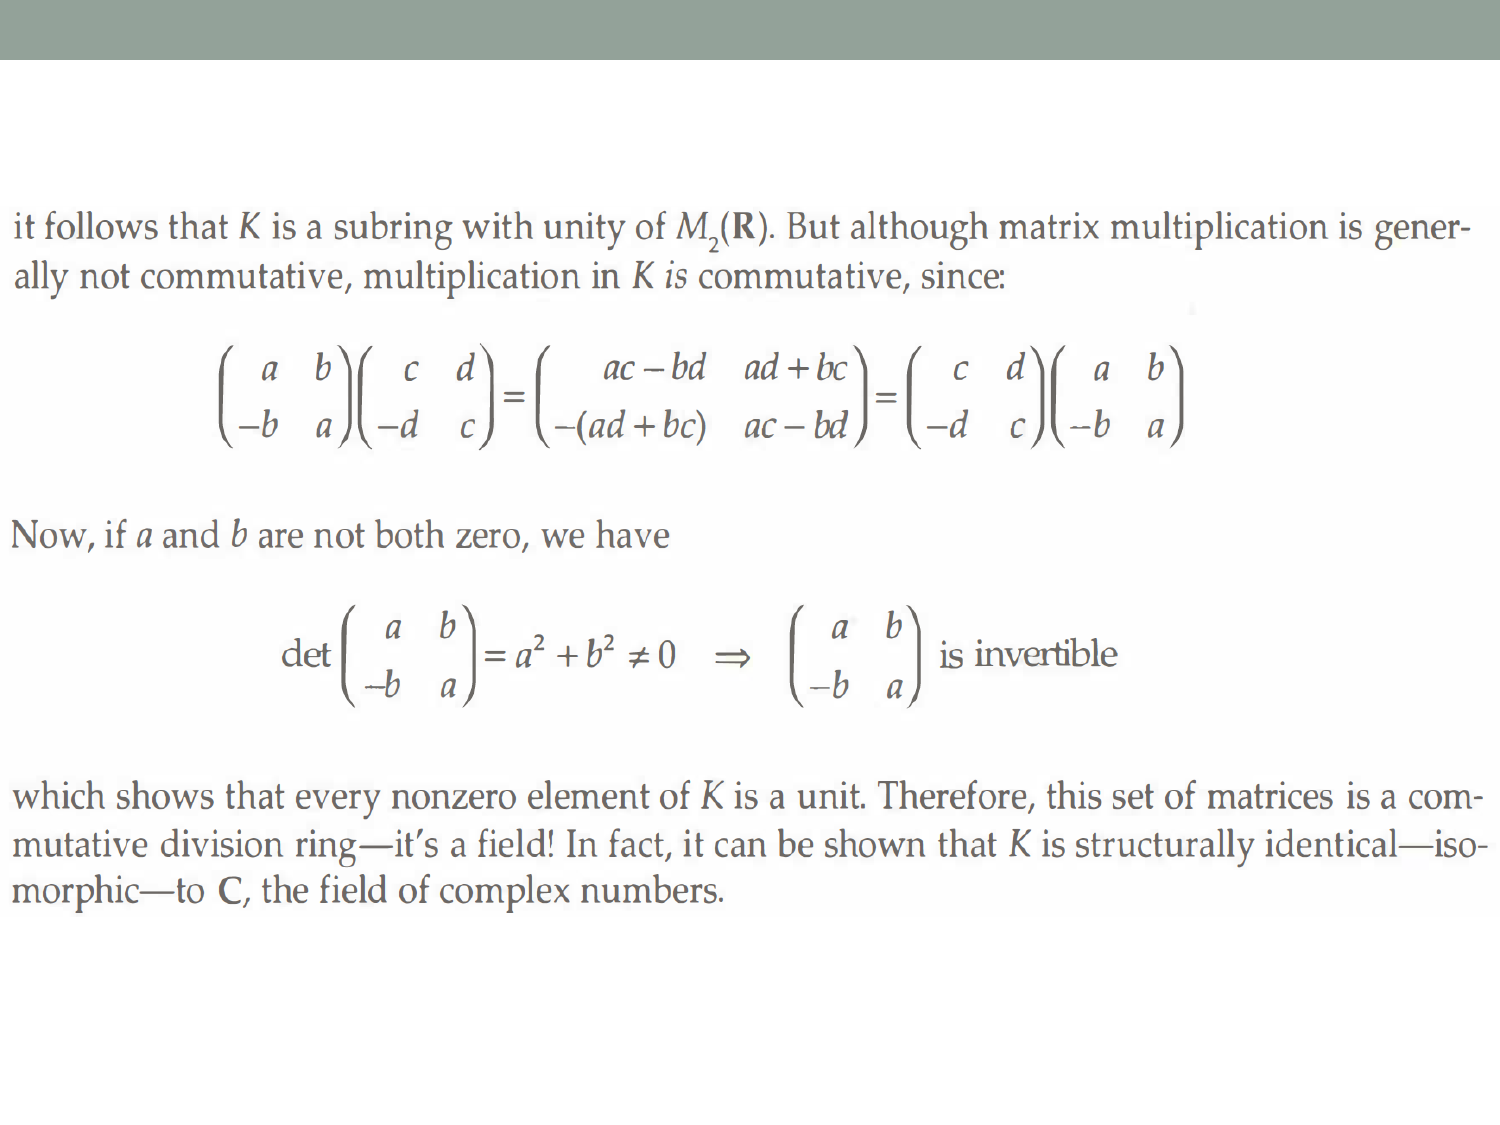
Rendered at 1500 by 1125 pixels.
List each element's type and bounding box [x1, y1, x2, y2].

picture [0, 206, 1500, 918]
